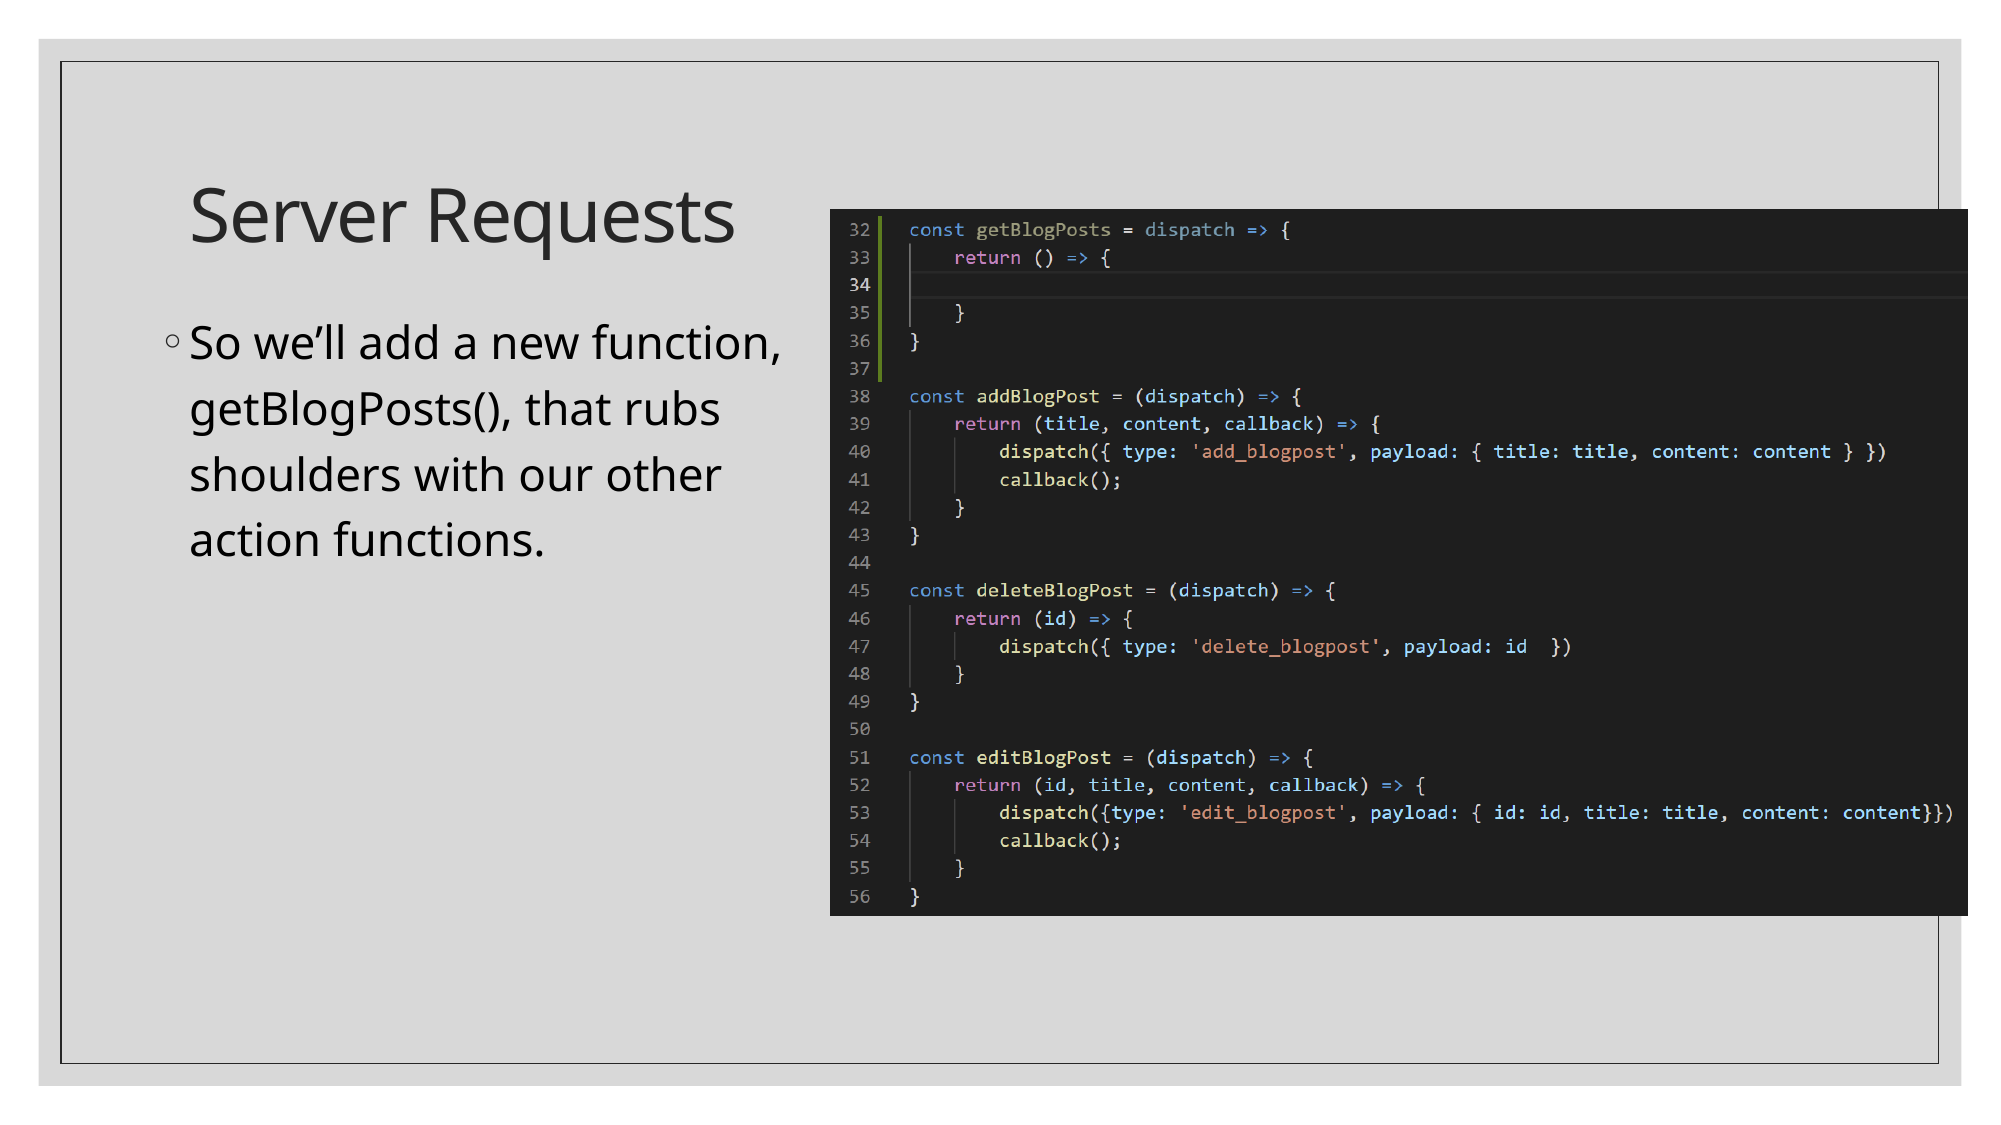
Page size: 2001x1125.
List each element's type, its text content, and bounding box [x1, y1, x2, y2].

list So we’ll add a new function, getBlogPosts(), that rubs shoulders with our other action functions. [144, 294, 810, 1002]
picture [829, 209, 1968, 916]
title Server Requests [174, 105, 1825, 331]
